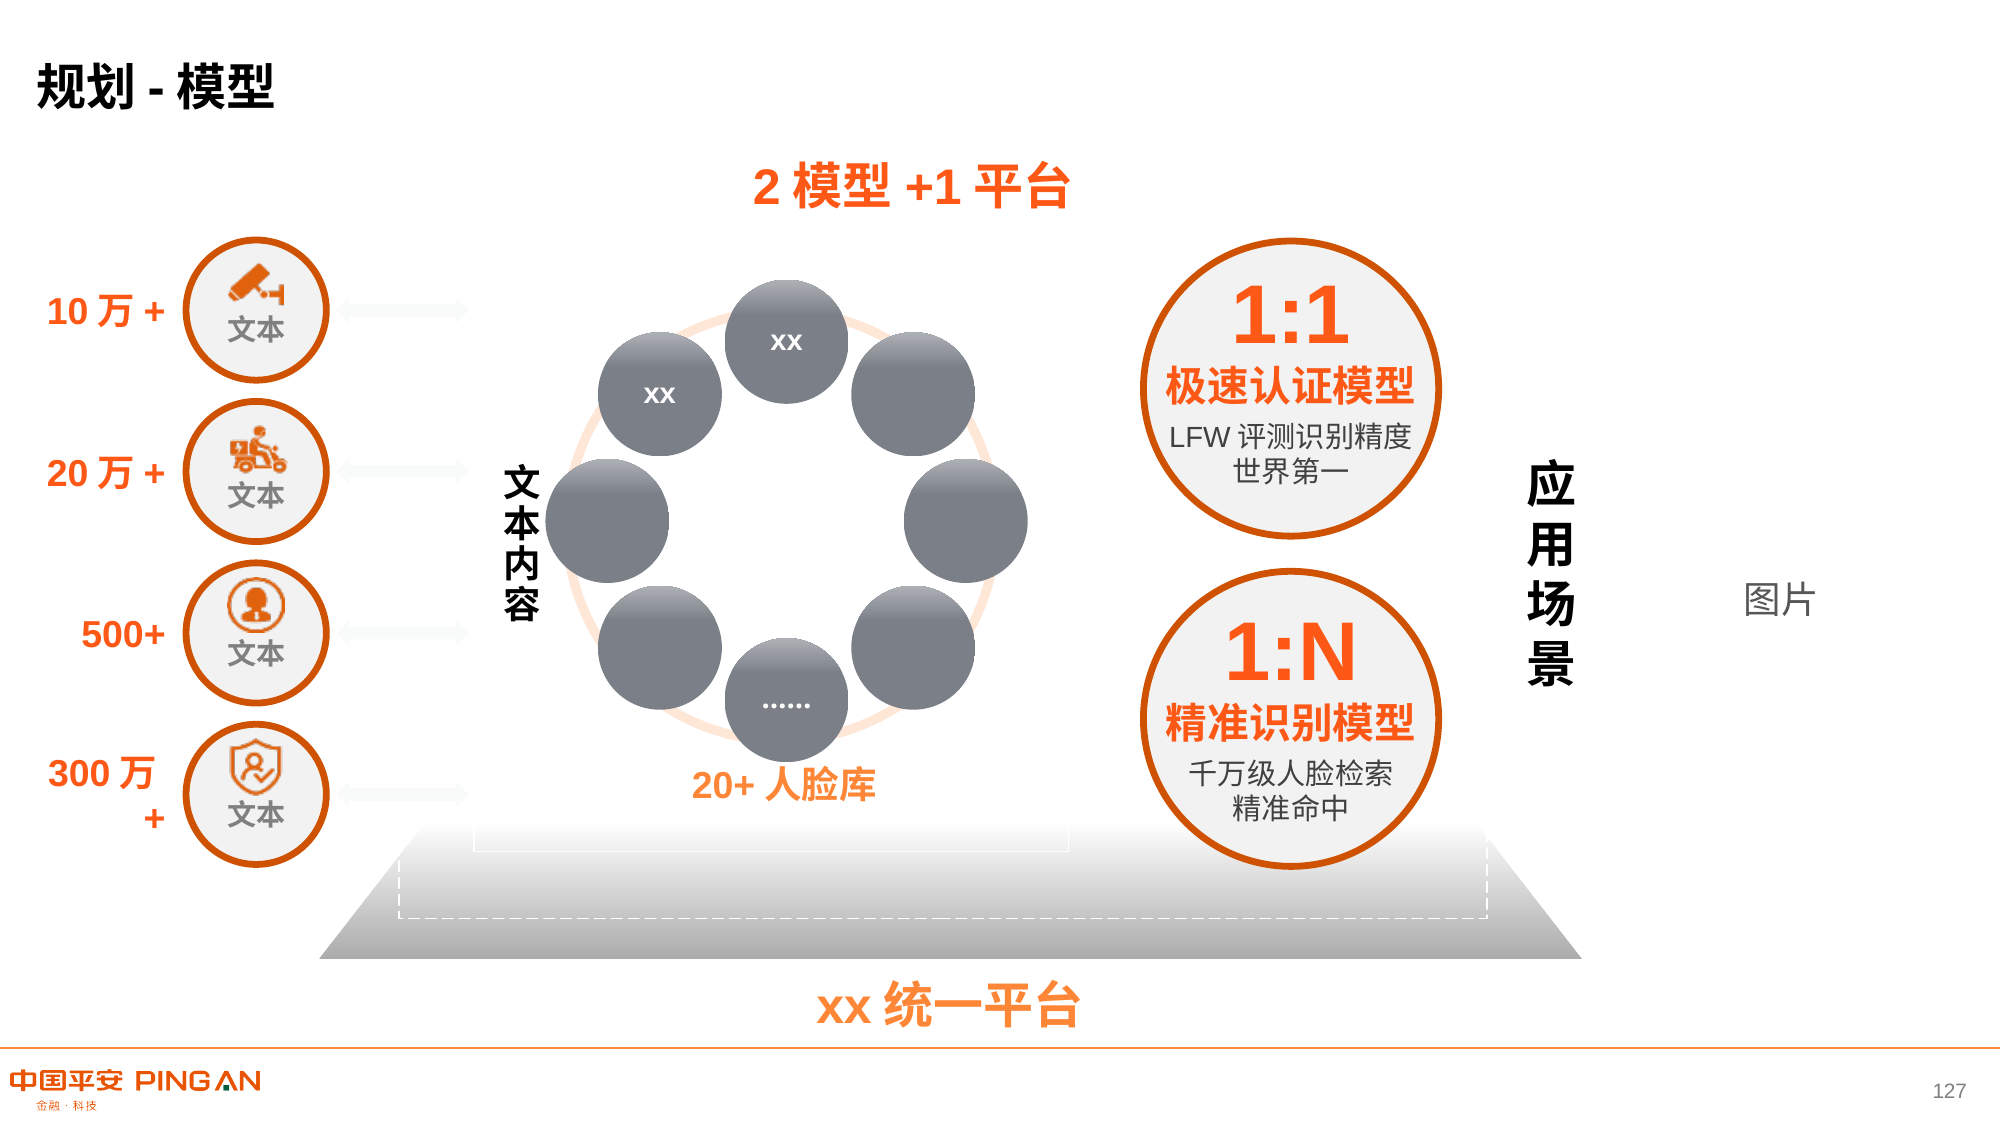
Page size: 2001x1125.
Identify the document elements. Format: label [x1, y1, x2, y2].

text_box [0, 155, 1630, 1051]
picture [10, 1069, 260, 1111]
text_box [36, 26, 1831, 145]
picture [229, 424, 288, 475]
text_box [1633, 213, 1929, 984]
